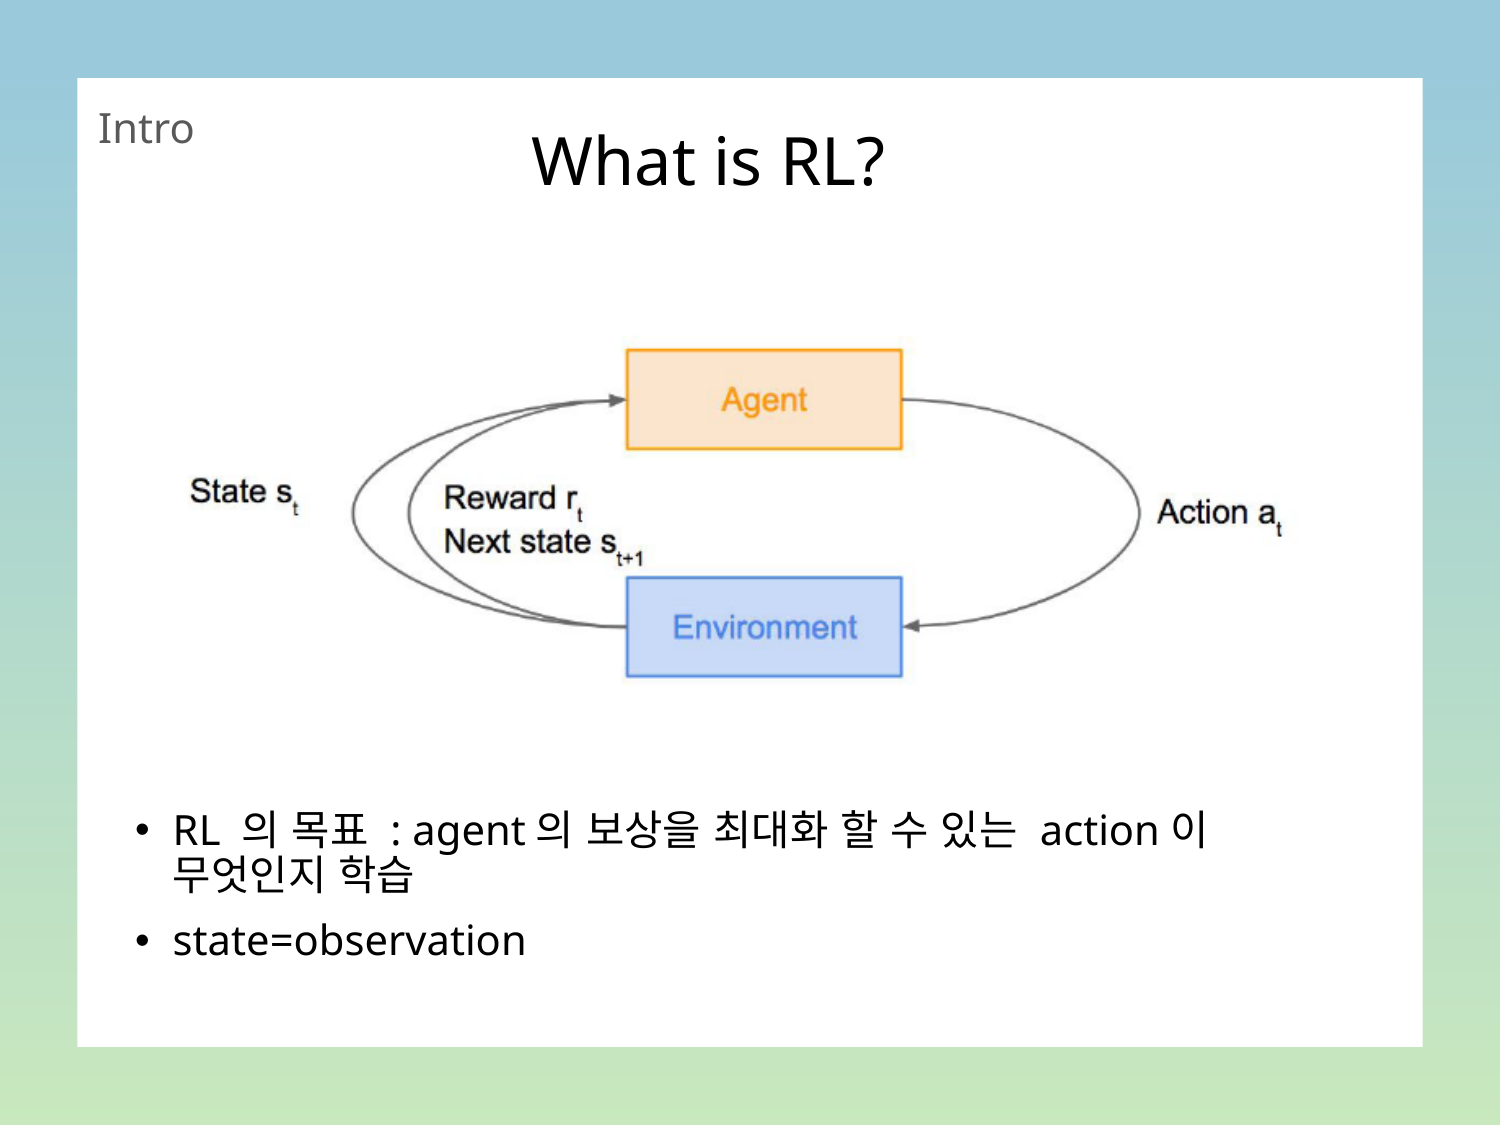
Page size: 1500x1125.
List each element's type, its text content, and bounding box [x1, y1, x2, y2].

text_box [76, 77, 1424, 1048]
text_box Intro [77, 84, 216, 160]
text_box What is RL? [517, 111, 983, 207]
list RL 의 목표 : agent의 보상을 최대화 할 수 있는 action이 무엇인지 학습 state=observation [120, 801, 1380, 1014]
picture [146, 323, 1355, 728]
